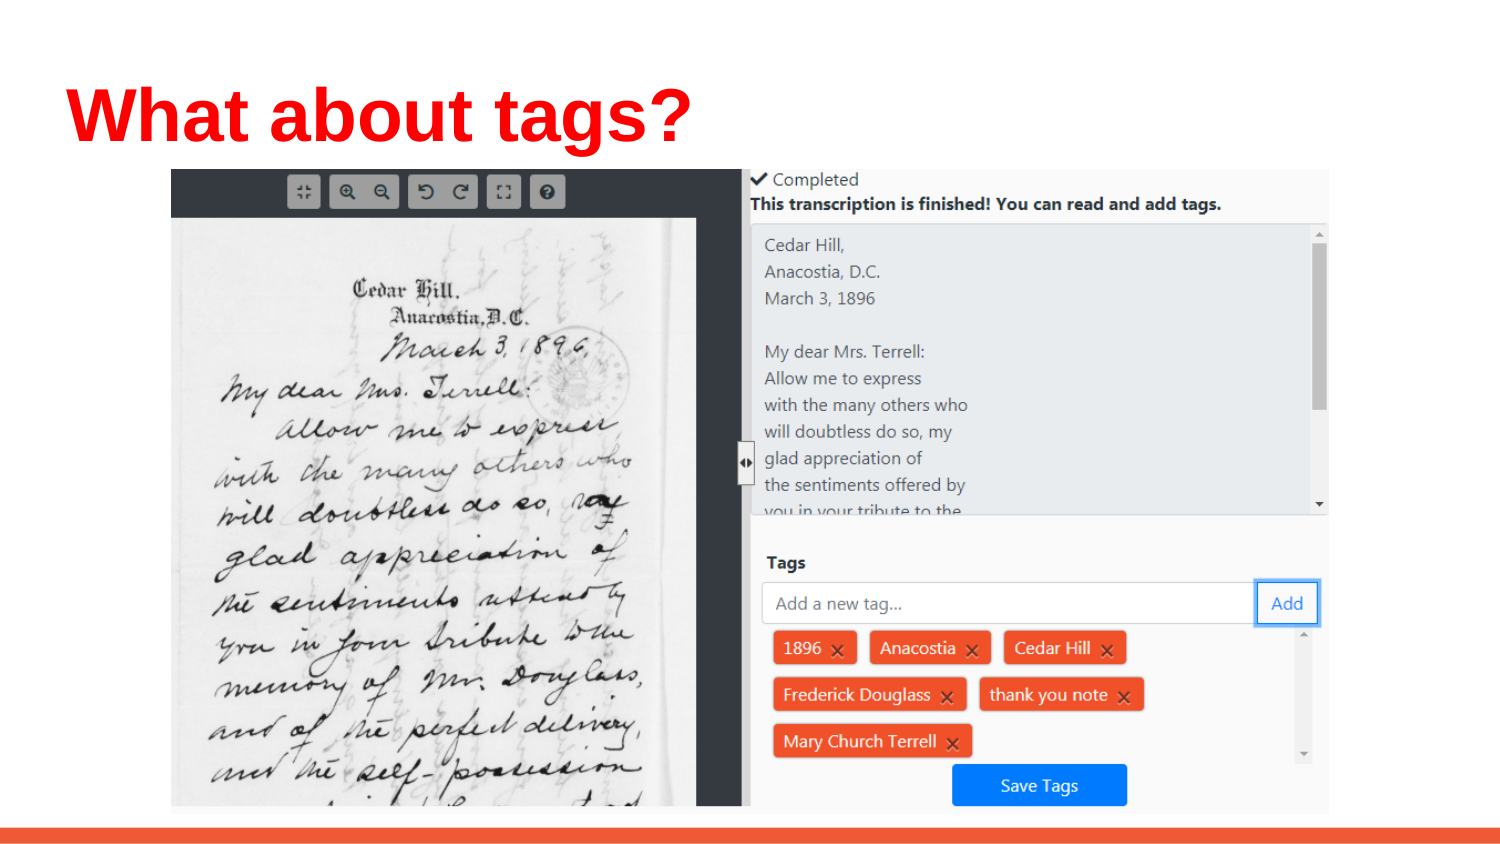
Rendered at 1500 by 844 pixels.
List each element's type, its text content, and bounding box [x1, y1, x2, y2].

picture [170, 169, 1329, 814]
text_box What about tags? [51, 51, 1449, 146]
